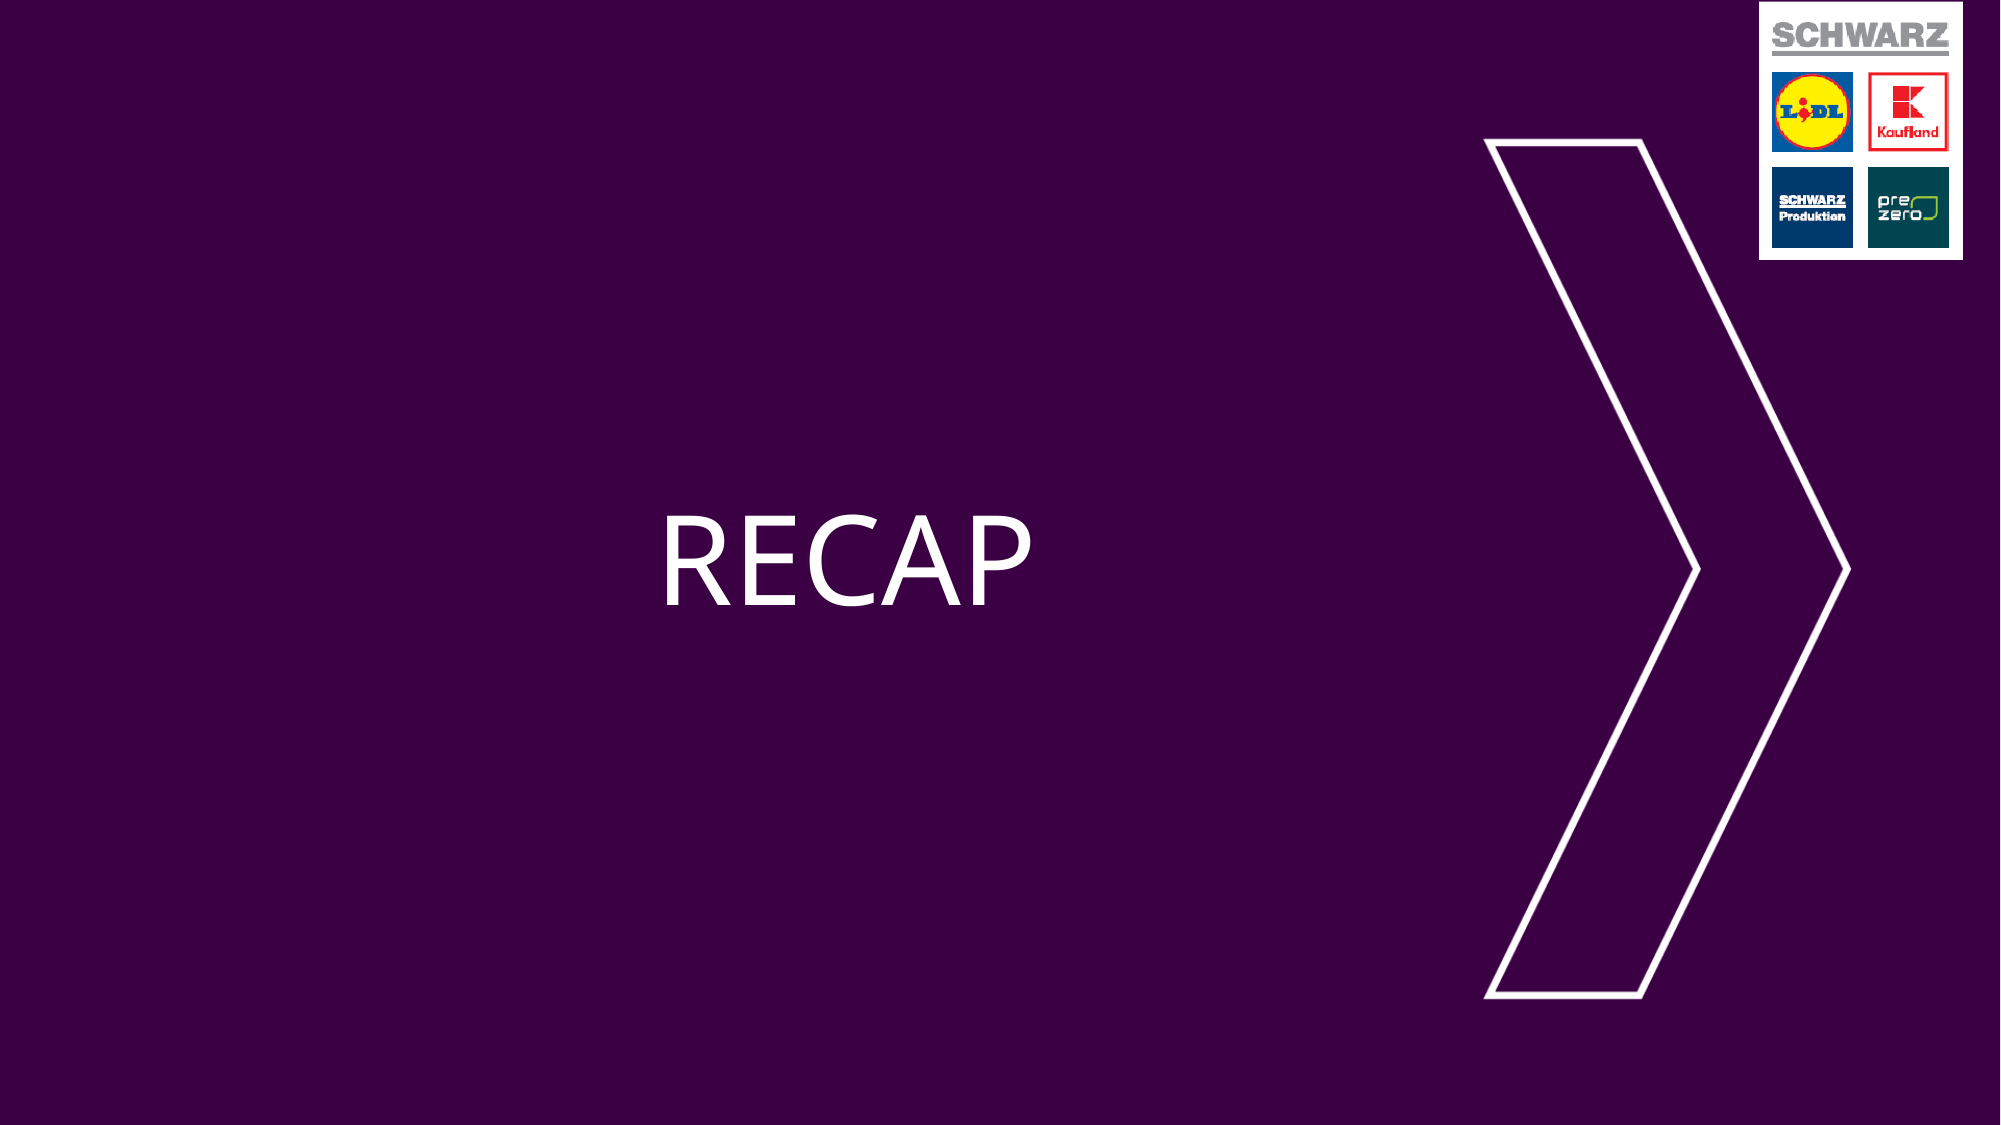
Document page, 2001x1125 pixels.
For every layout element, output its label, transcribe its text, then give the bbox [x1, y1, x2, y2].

picture [0, 0, 2001, 1125]
title RECAP [96, 248, 1597, 640]
